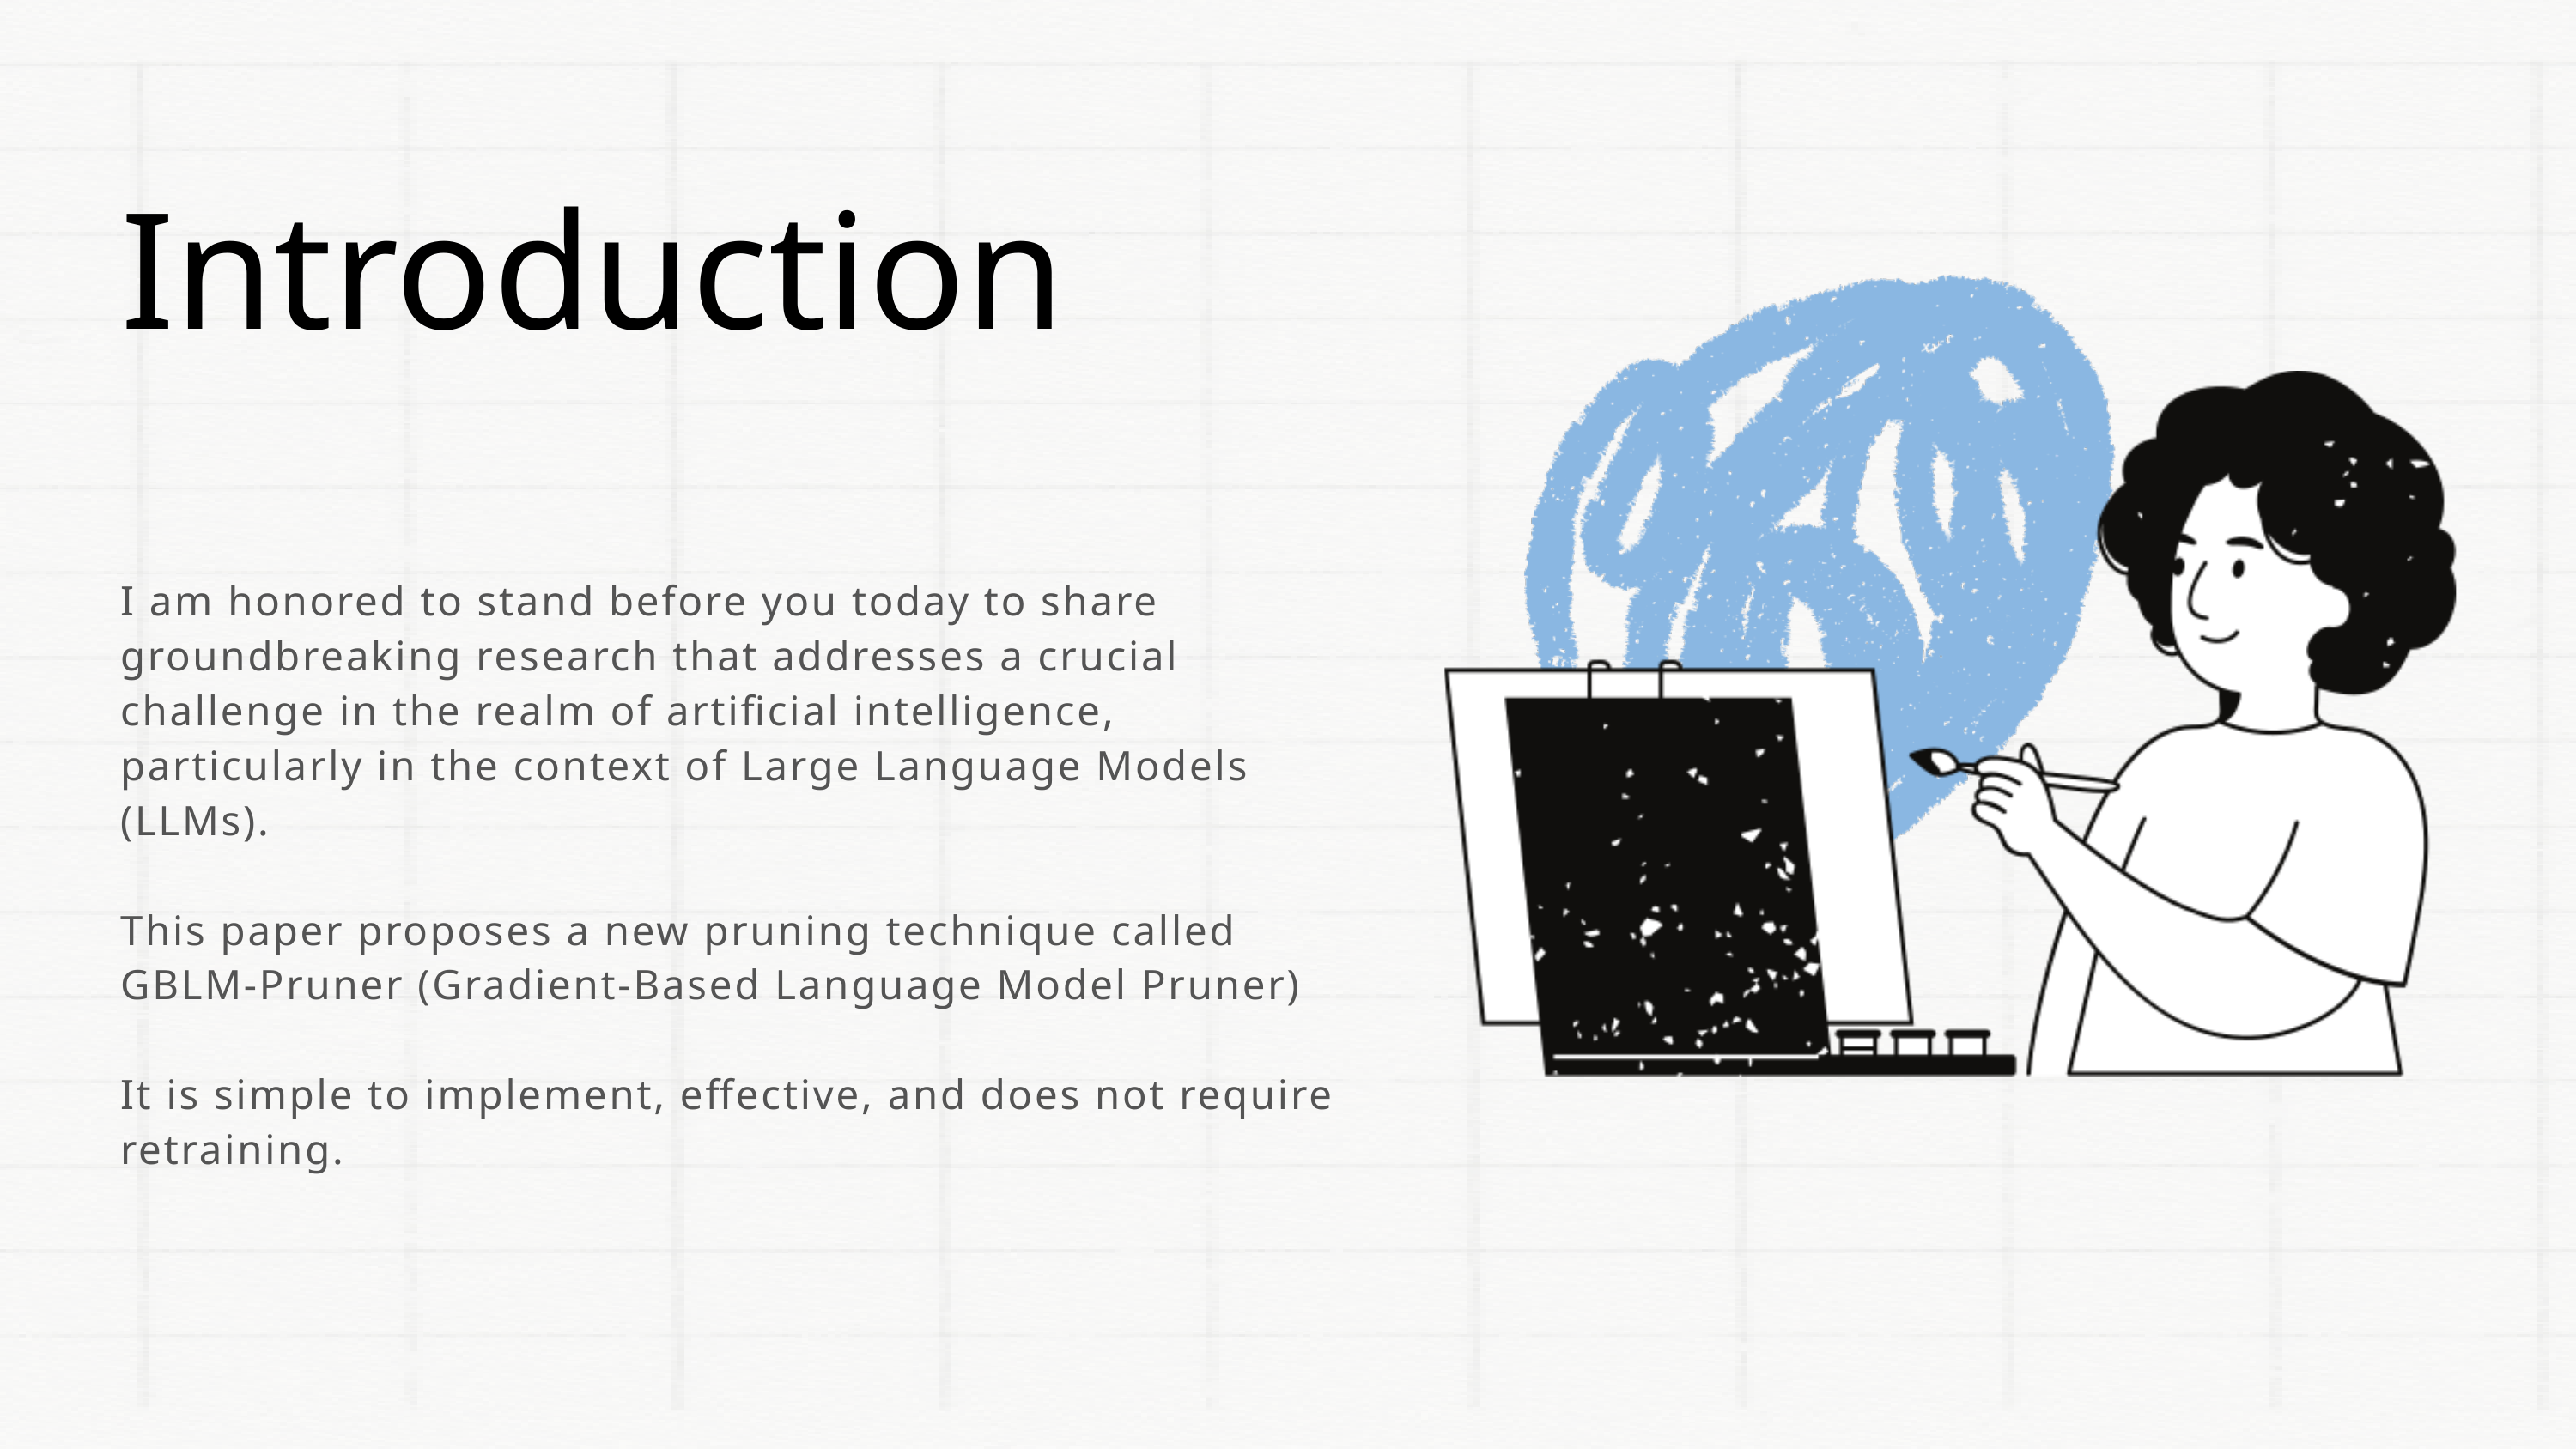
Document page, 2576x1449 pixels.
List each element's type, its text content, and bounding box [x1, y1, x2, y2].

text_box Introduction [120, 204, 1353, 361]
text_box I am honored to stand before you today to share groundbreaking research that addresses a crucial challenge in the realm of artificial intelligence, particularly in the context of Large Language Models (LLMs). This paper proposes a new pruning technique called GBLM-Pruner (Gradient-Based Language Model Pruner) It is simple to implement, effective, and does not require retraining. [120, 569, 1353, 1228]
text_box [0, 0, 2576, 1449]
text_box [1523, 274, 2117, 371]
text_box [1444, 371, 2457, 1077]
